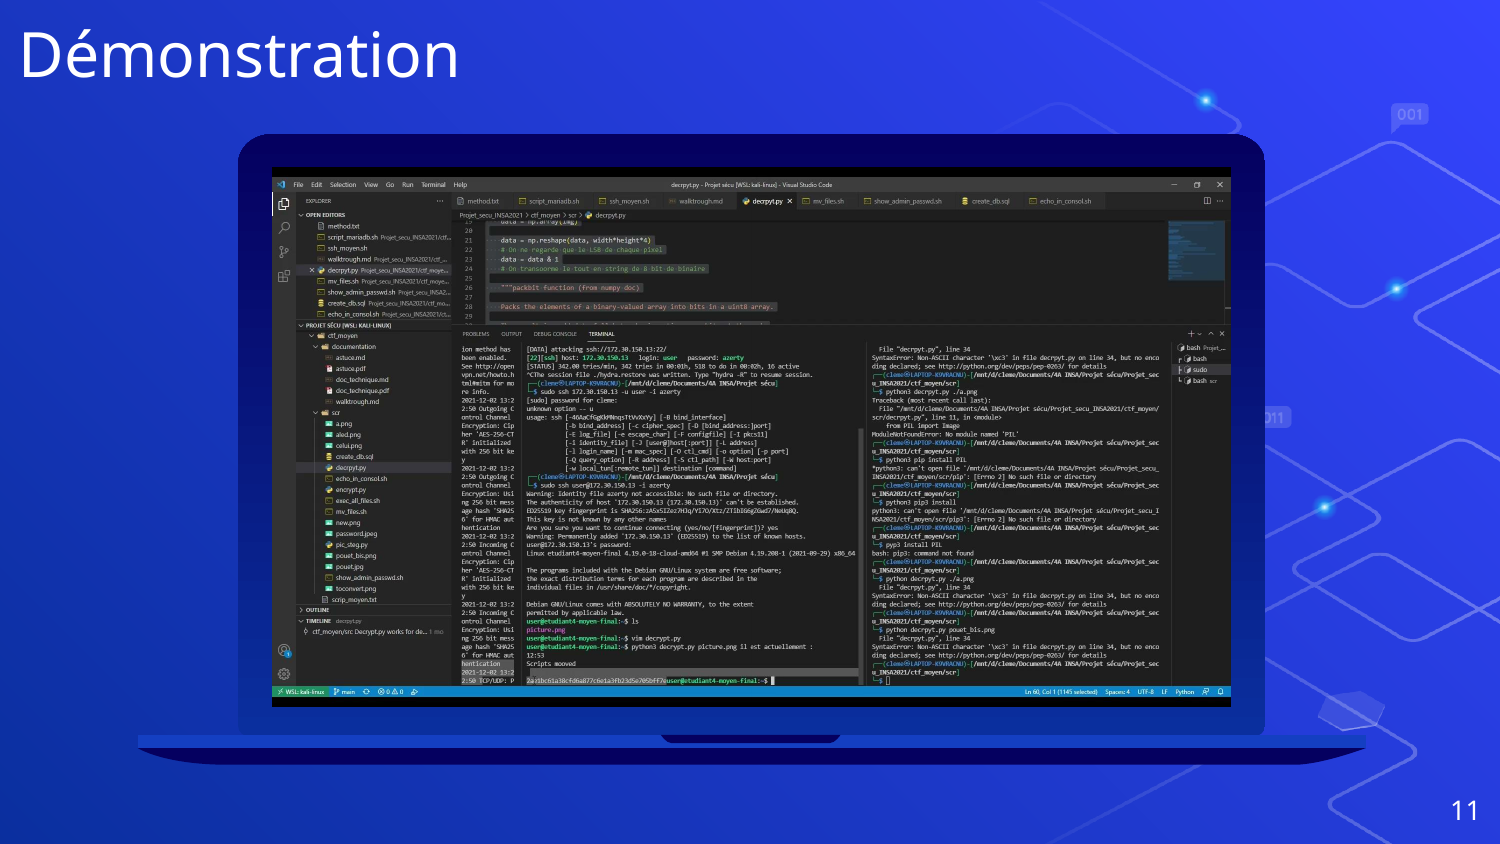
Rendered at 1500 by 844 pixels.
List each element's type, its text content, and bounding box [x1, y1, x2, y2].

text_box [137, 133, 1366, 765]
slide_number ‹#› [1391, 779, 1482, 844]
picture [0, 0, 1500, 844]
list Démonstration [18, 0, 584, 100]
